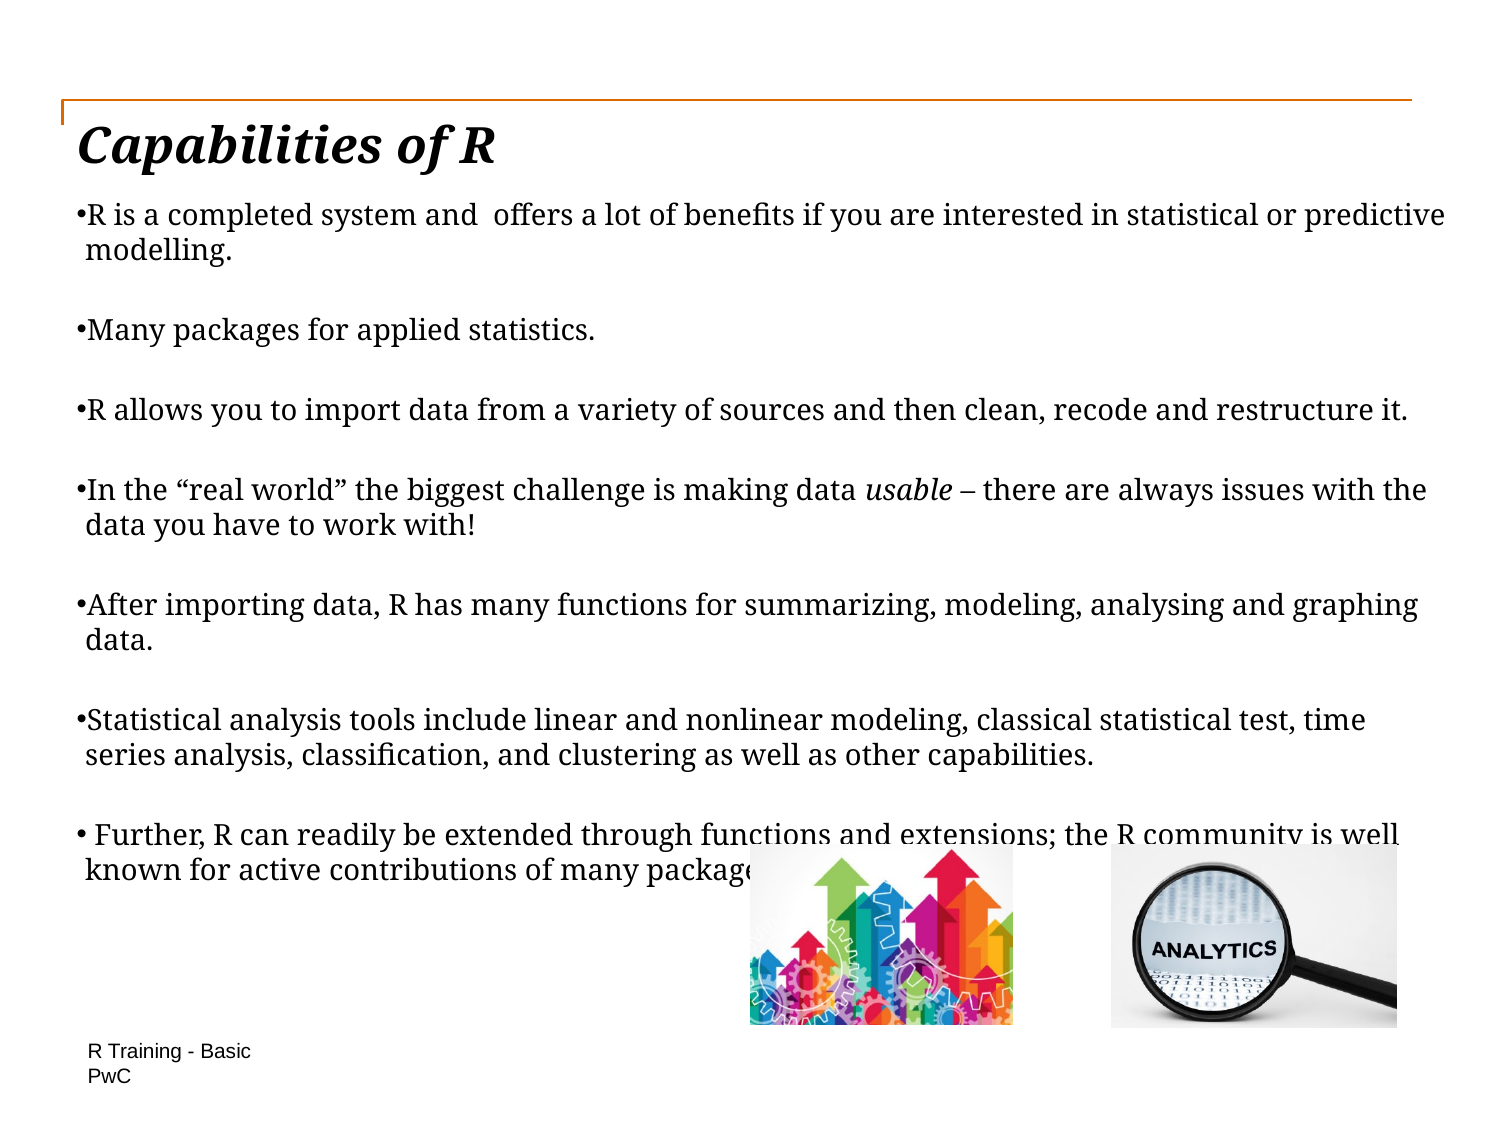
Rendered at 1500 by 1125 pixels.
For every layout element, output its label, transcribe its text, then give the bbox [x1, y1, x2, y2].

picture [749, 844, 1013, 1025]
title Capabilities of R [76, 113, 1402, 168]
list R is a completed system and offers a lot of benefits if you are interested in statistical or predictive modelling. Many packages for applied statistics. R allows you to import data from a variety of sources and then clean, recode and restructure it. In the “real world” the biggest challenge is making data usable – there are always issues with the data you have to work with! After importing data, R has many functions for summarizing, modeling, analysing and graphing data. Statistical analysis tools include linear and nonlinear modeling, classical statistical test, time series analysis, classification, and clustering as well as other capabilities. Further, R can readily be extended through functions and extensions; the R community is well known for active contributions of many packages. [76, 196, 1464, 850]
footer R Training - Basic [87, 1037, 950, 1063]
picture [1111, 844, 1398, 1028]
